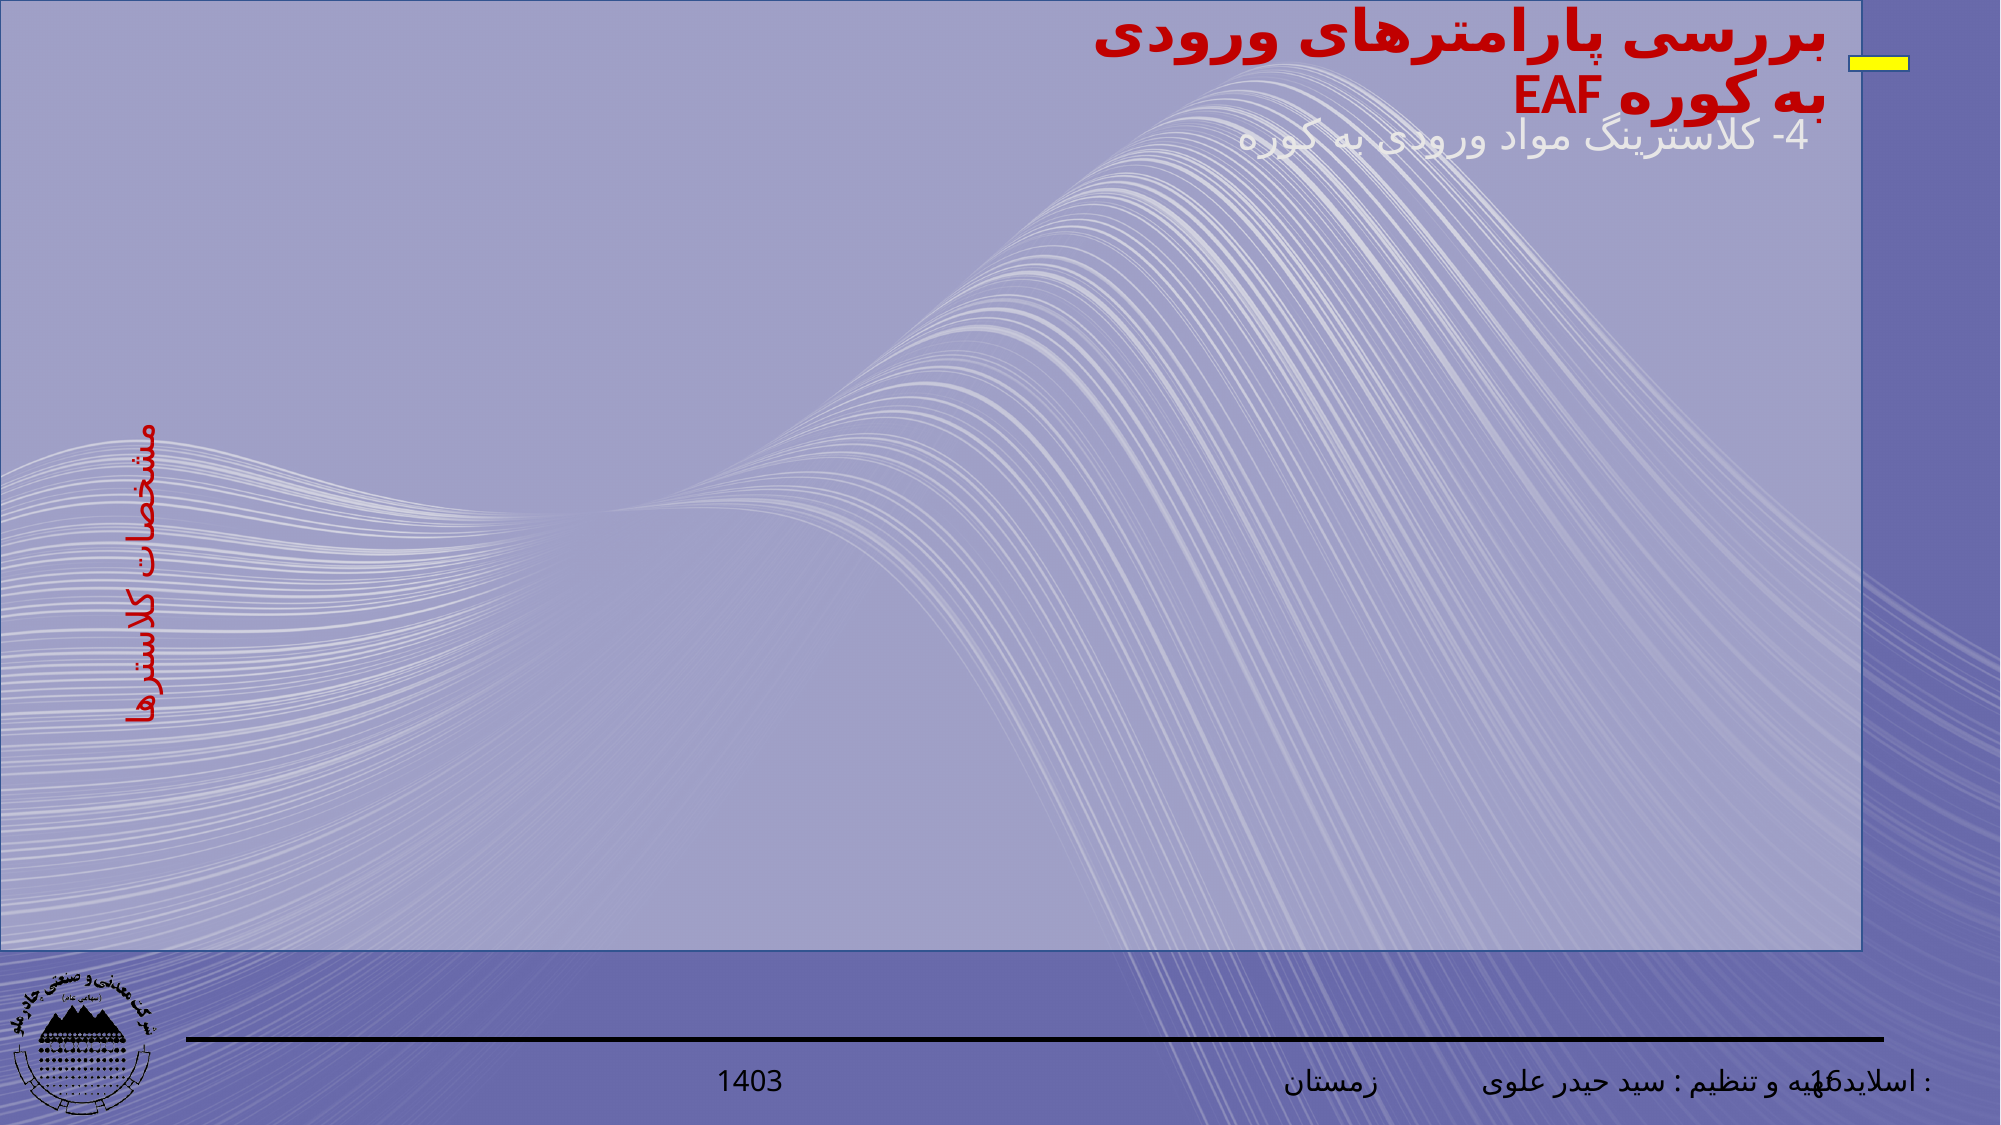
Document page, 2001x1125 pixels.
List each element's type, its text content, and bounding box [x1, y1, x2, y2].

list 4- کلاسترینگ مواد ورودی به کوره [1006, 106, 1824, 182]
footer تهیه و تنظیم : سید حیدر علوی زمستان 1403 [699, 1052, 1300, 1113]
slide_number 16اسلاید : [1503, 1052, 1954, 1113]
picture [0, 0, 2001, 1125]
footer تهیه و تنظیم : سید حیدر علوی زمستان 1403 [1, 1, 1861, 950]
list مشخصات کلاسترها [114, 318, 191, 830]
